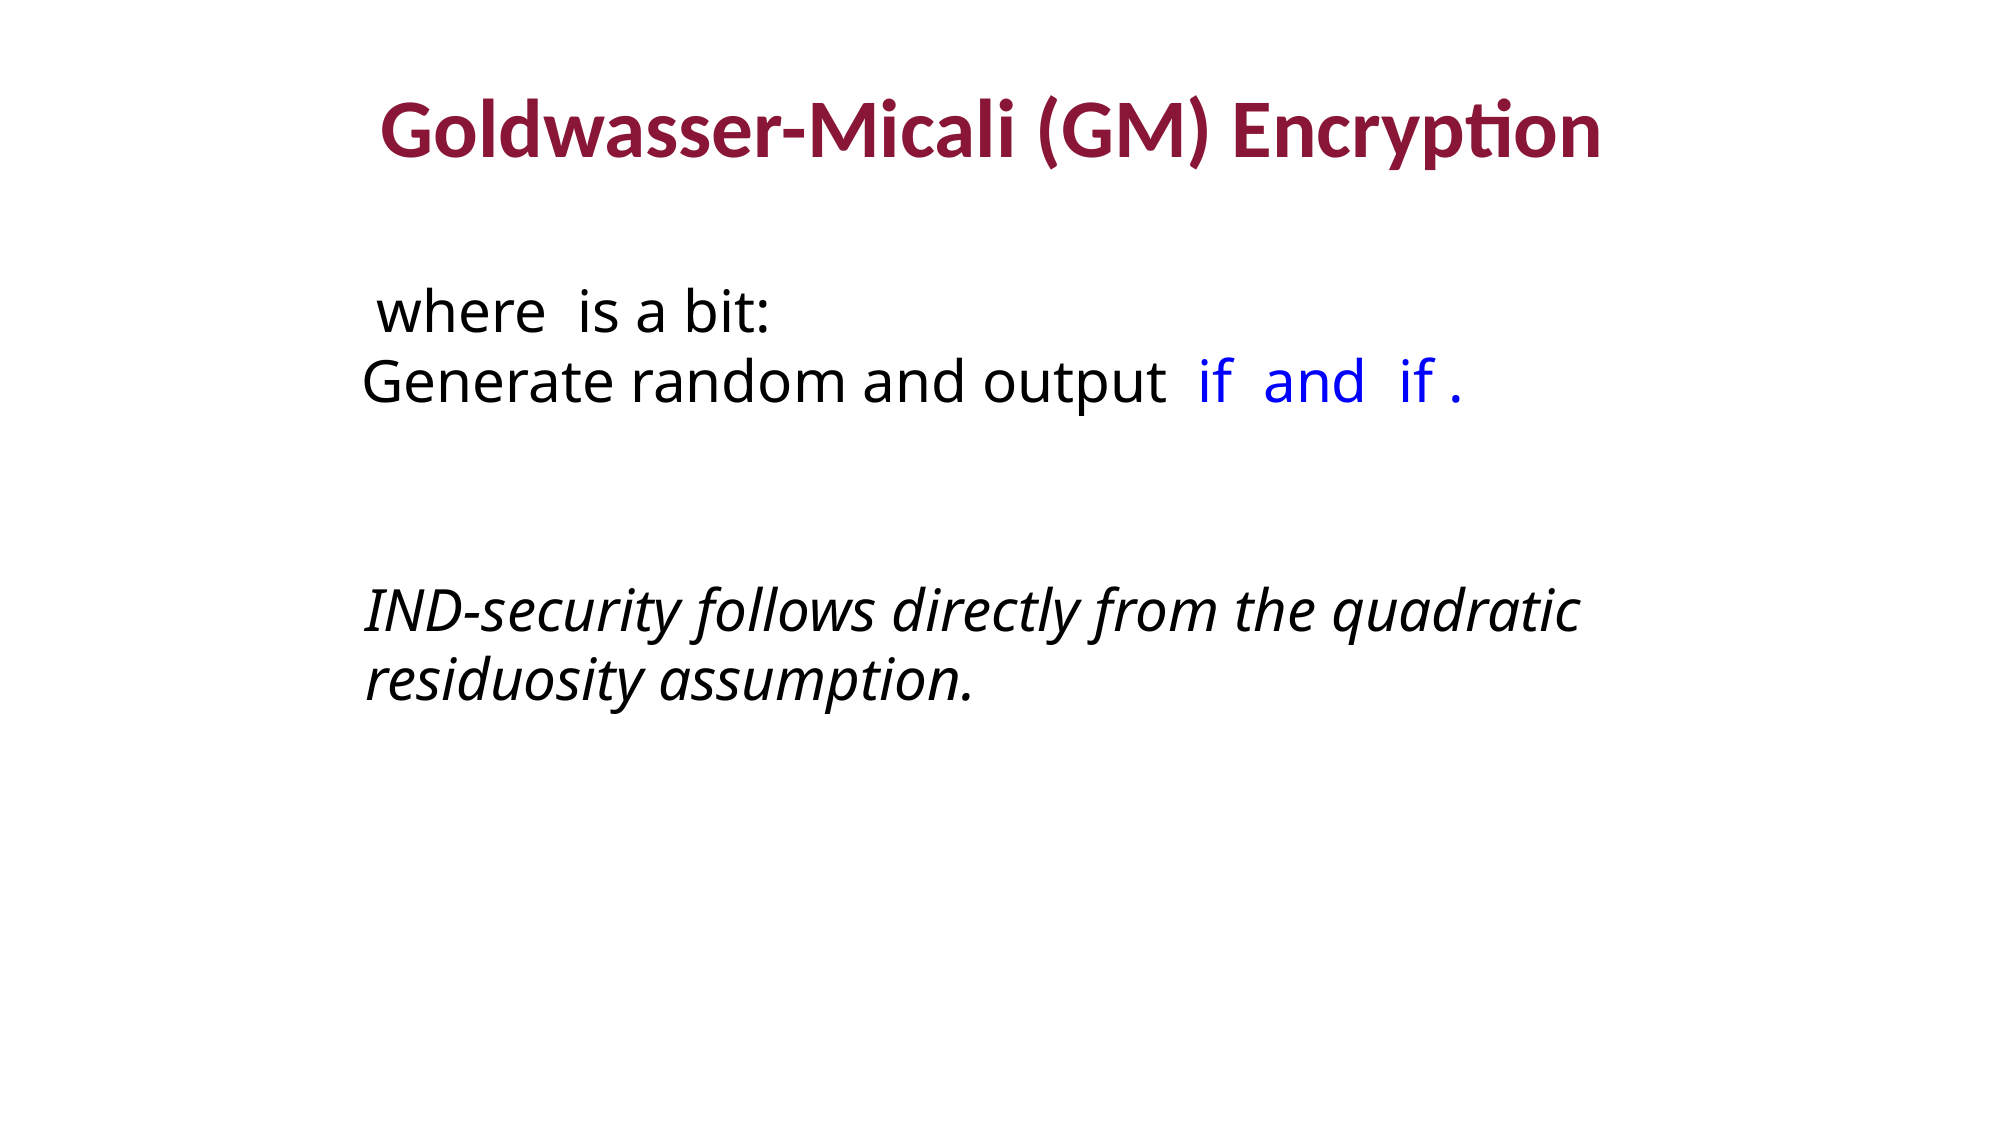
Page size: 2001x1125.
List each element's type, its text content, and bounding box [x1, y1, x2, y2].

text_box IND-security follows directly from the quadratic residuosity assumption. [350, 565, 1658, 720]
text_box Goldwasser-Micali (GM) Encryption [326, 66, 1658, 197]
